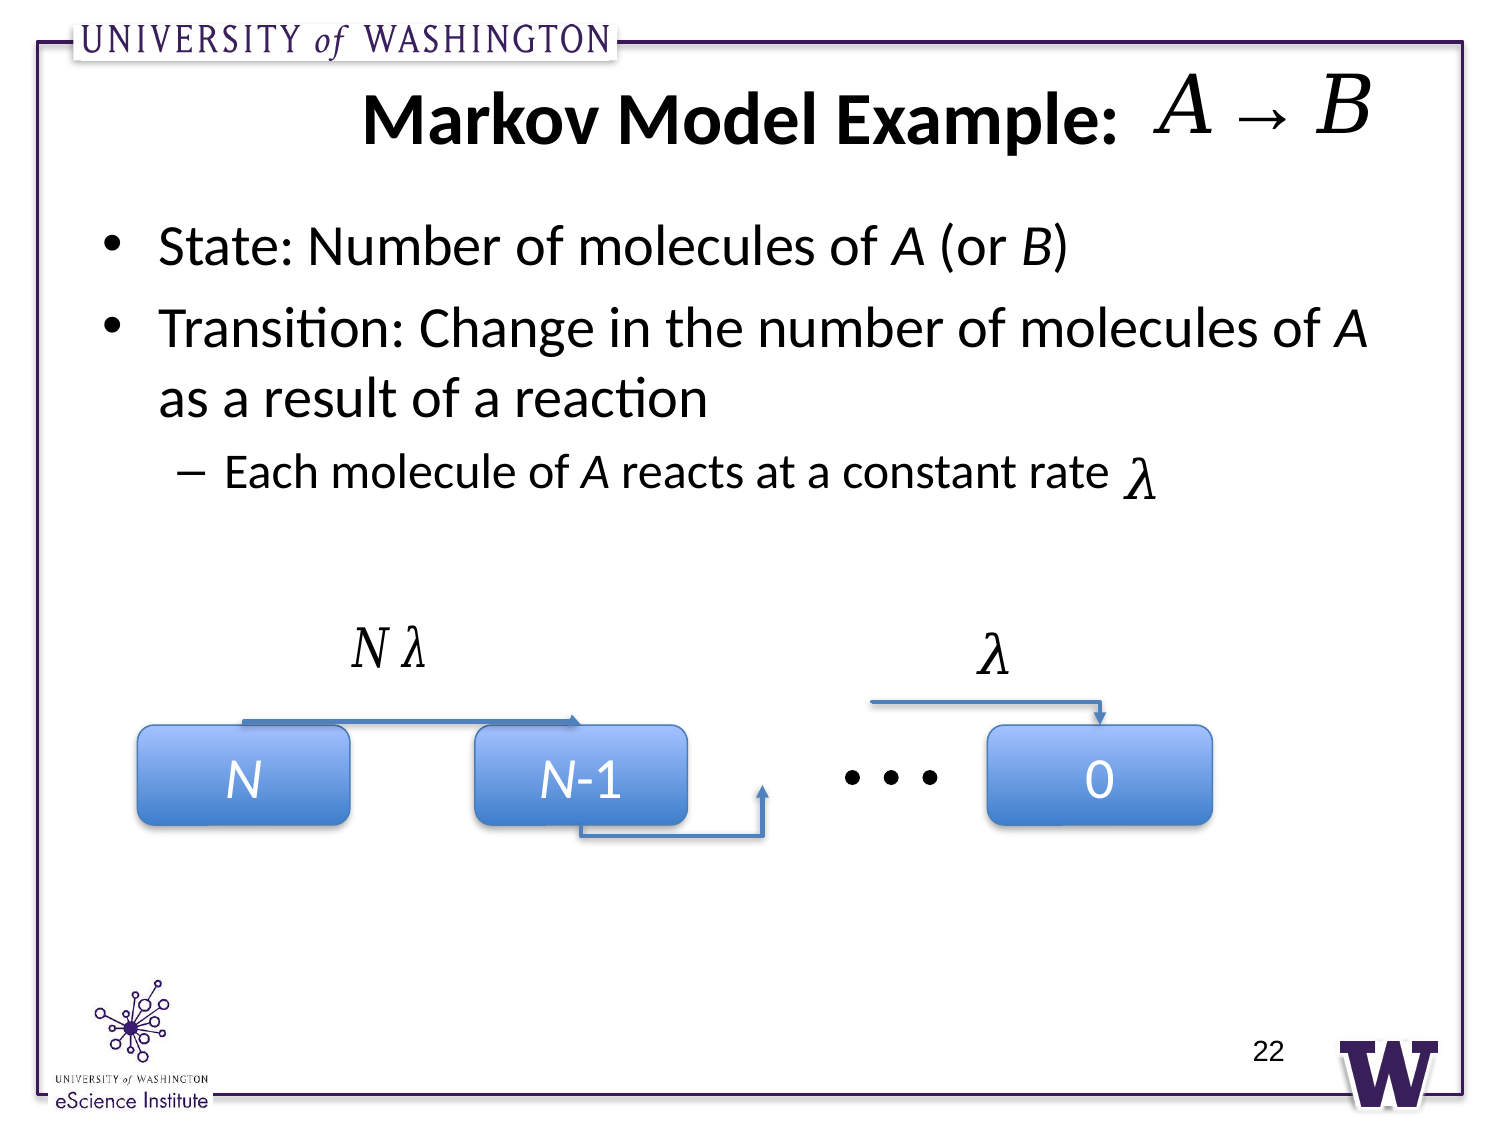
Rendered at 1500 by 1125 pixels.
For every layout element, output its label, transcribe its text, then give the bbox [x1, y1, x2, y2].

picture [1340, 1041, 1438, 1107]
picture [81, 24, 609, 61]
slide_number 22 [1237, 1025, 1325, 1085]
text_box 0 [986, 724, 1214, 826]
title Markov Model Example: [75, 62, 1425, 200]
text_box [651, 714, 693, 896]
text_box N-1 [474, 724, 646, 826]
picture [48, 978, 213, 1113]
text_box State: Number of molecules of A (or B) Transition: Change in the number of molecules of A as a result of a reaction Each molecule of A reacts at a constant rate [87, 200, 1438, 538]
text_box N [136, 724, 351, 826]
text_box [883, 734, 899, 824]
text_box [871, 703, 1101, 726]
